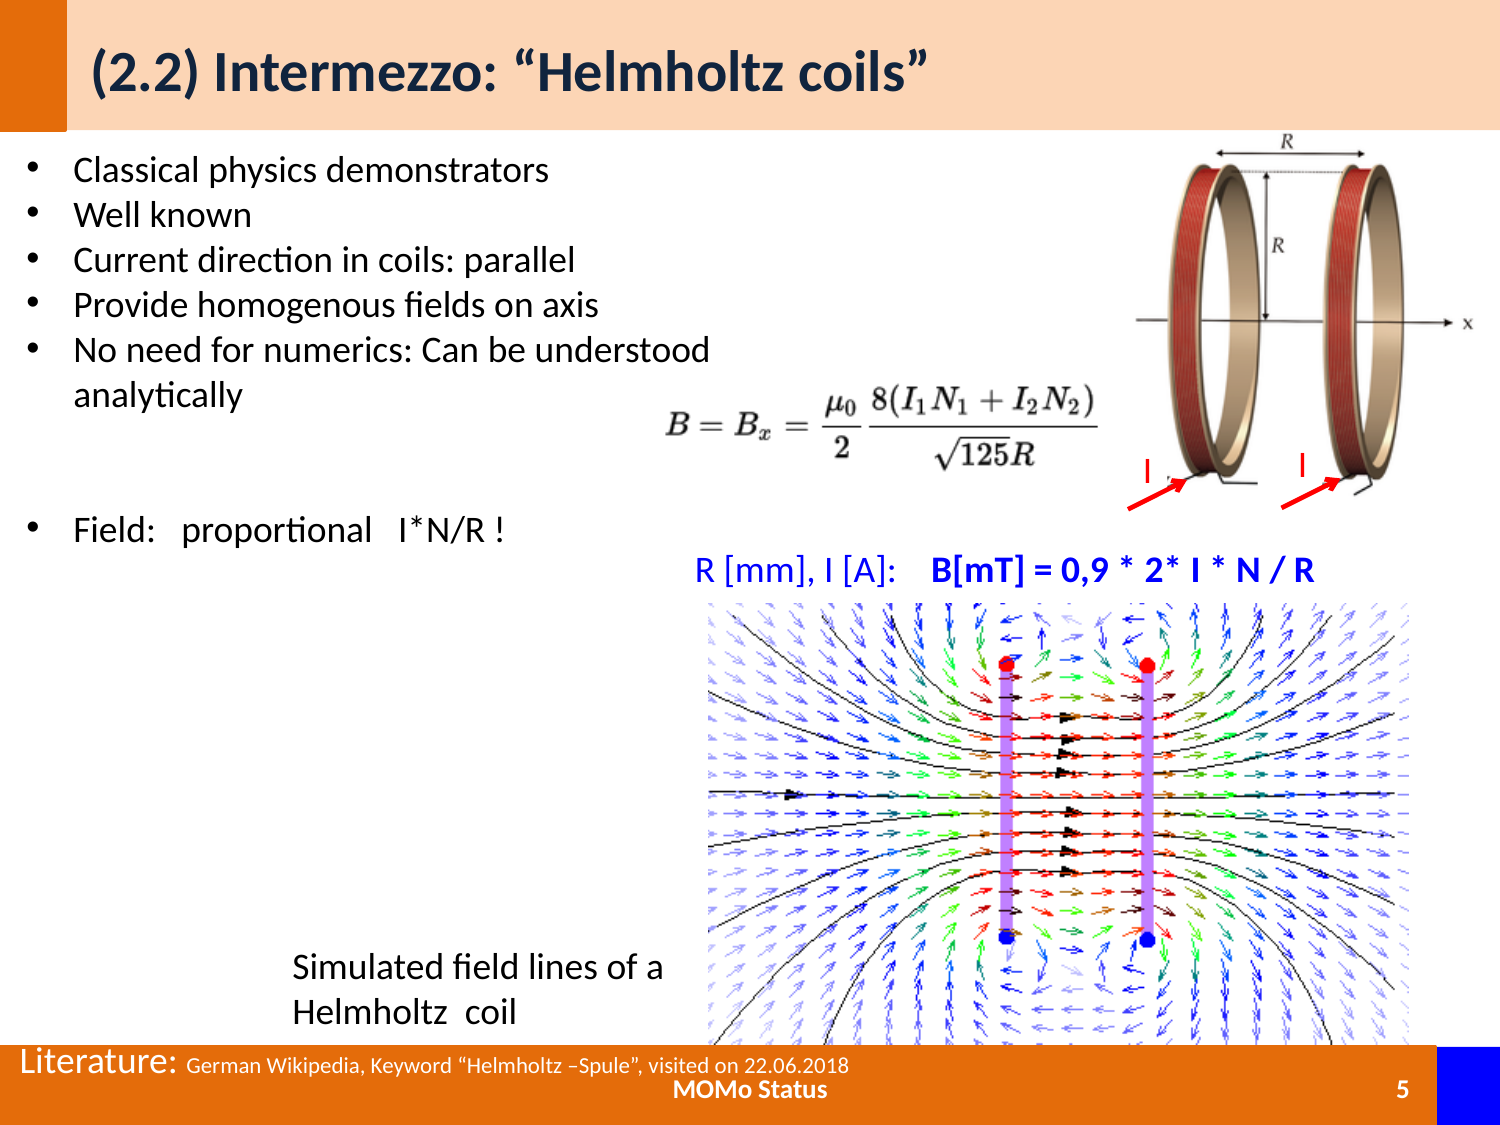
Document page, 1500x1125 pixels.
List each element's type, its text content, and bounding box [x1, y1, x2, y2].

footer MOMo Status [512, 1057, 988, 1118]
text_box Classical physics demonstrators Well known Current direction in coils: parallel Provide homogenous fields on axis No need for numerics: Can be understood analytically Field: proportional I*N/R ! [11, 137, 768, 602]
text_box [1127, 438, 1188, 510]
picture [661, 368, 1109, 486]
picture [1133, 131, 1478, 501]
text_box Simulated field lines of a Helmholtz coil [277, 934, 702, 1040]
slide_number 5 [1074, 1057, 1425, 1118]
title (2.2) Intermezzo: “Helmholtz coils” [75, 0, 1425, 138]
text_box R [mm], I [A]: B[mT] = 0,9 * 2* I * N / R [680, 537, 1331, 597]
picture [708, 603, 1409, 1045]
text_box Literature: German Wikipedia, Keyword “Helmholtz –Spule”, visited on 22.06.2018 [4, 1029, 866, 1089]
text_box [1256, 432, 1341, 509]
